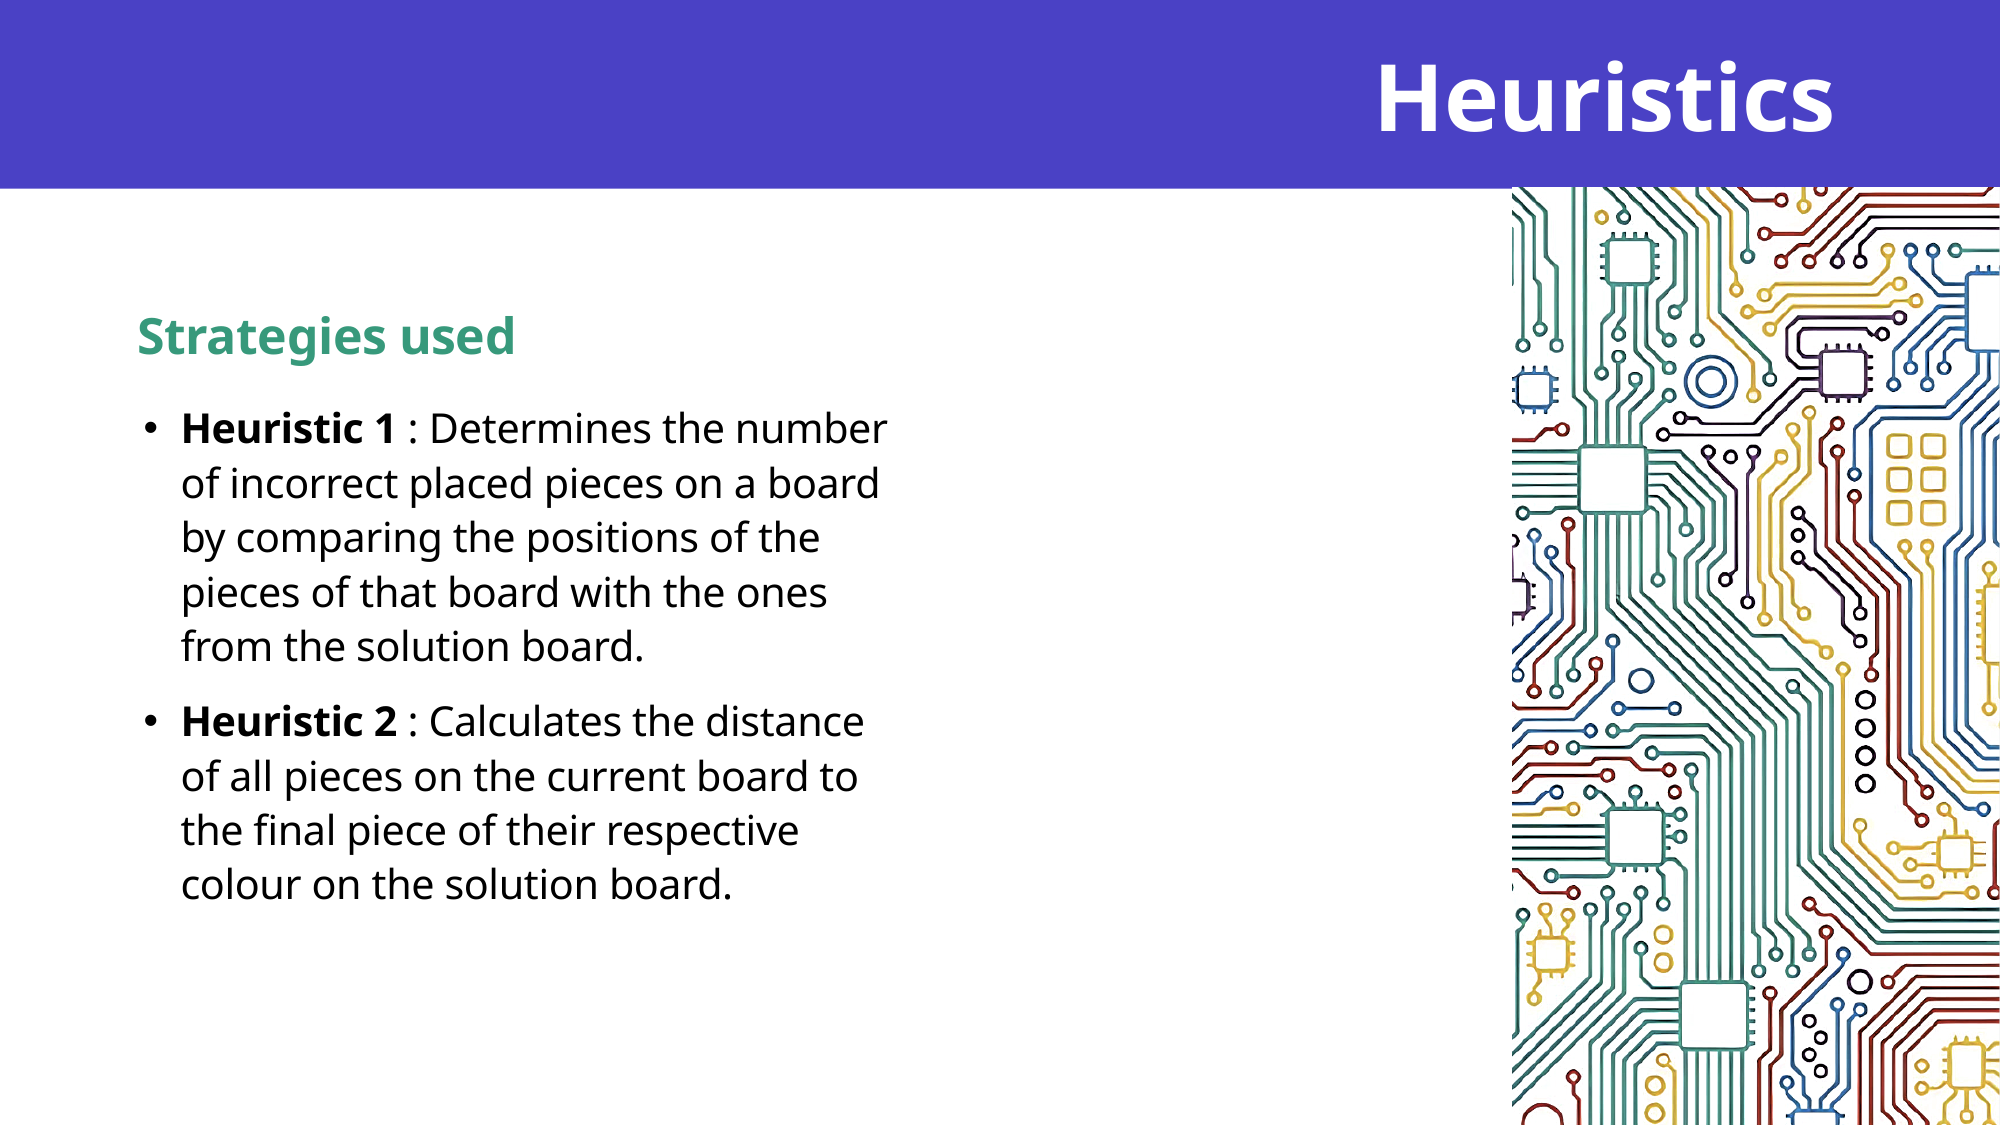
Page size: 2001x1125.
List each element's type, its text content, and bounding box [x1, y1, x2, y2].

title Heuristics [55, 31, 1852, 159]
picture [1511, 187, 2000, 1125]
list Strategies used [122, 291, 903, 390]
list Heuristic 1 : Determines the number of incorrect placed pieces on a board by comparing the positions of the pieces of that board with the ones from the solution board. Heuristic 2 : Calculates the distance of all pieces on the current board to the final piece of their respective colour on the solution board. [128, 390, 909, 943]
